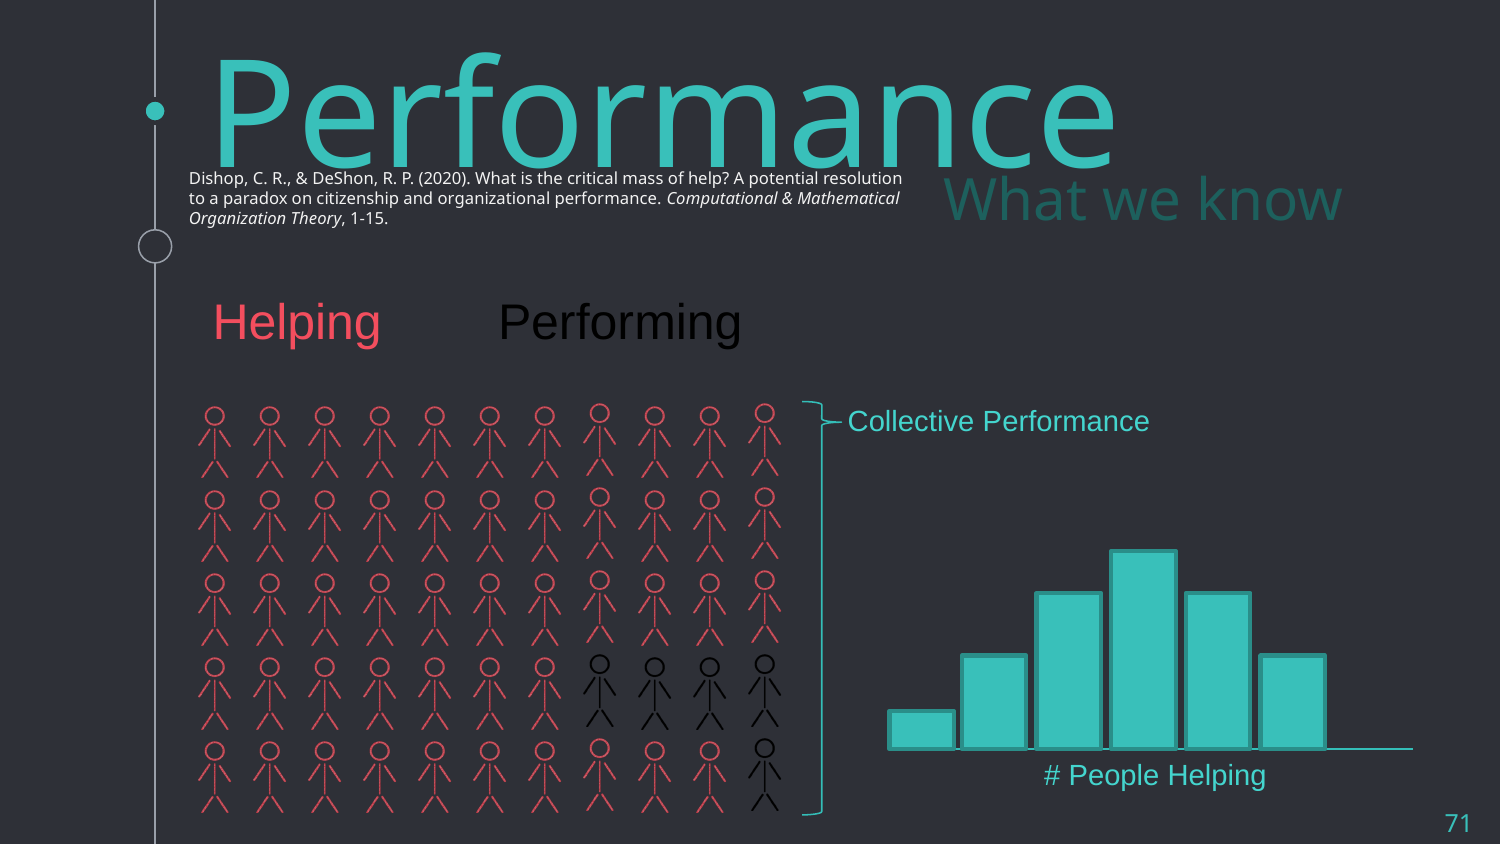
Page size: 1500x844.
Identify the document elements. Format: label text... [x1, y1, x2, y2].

picture [306, 487, 343, 564]
picture [196, 404, 233, 481]
picture [581, 485, 618, 562]
text_box # People Helping [1029, 757, 1282, 799]
picture [691, 404, 728, 481]
picture [581, 568, 618, 645]
picture [526, 487, 563, 564]
text_box [1034, 591, 1103, 748]
picture [691, 571, 728, 648]
slide_number 71 [1398, 792, 1489, 844]
picture [691, 487, 728, 564]
text_box Collective Performance [832, 395, 1166, 445]
picture [471, 571, 508, 648]
picture [746, 652, 783, 729]
picture [416, 487, 453, 564]
picture [526, 739, 563, 816]
picture [251, 404, 288, 481]
picture [636, 655, 673, 732]
list Dishop, C. R., & DeShon, R. P. (2020). What is the critical mass of help? A potential resolution to a paradox on citizenship and organizational performance. Computational & Mathematical Organization Theory, 1-15. [167, 153, 928, 229]
picture [746, 736, 783, 813]
picture [251, 655, 288, 732]
text_box [1109, 549, 1178, 748]
text_box [1258, 653, 1327, 748]
text_box Team Performance [928, 156, 1413, 190]
picture [361, 487, 398, 564]
picture [416, 571, 453, 648]
picture [746, 568, 783, 645]
picture [416, 404, 453, 481]
picture [306, 571, 343, 648]
text_box Helping [197, 282, 397, 358]
picture [581, 736, 618, 813]
picture [306, 655, 343, 732]
picture [471, 404, 508, 481]
picture [636, 487, 673, 564]
picture [251, 571, 288, 648]
picture [196, 487, 233, 564]
picture [361, 404, 398, 481]
picture [361, 739, 398, 816]
picture [196, 739, 233, 816]
picture [526, 655, 563, 732]
text_box [887, 709, 956, 751]
picture [581, 652, 618, 729]
text_box [802, 400, 832, 816]
text_box What we know [928, 190, 1470, 248]
picture [251, 739, 288, 816]
picture [526, 571, 563, 648]
picture [691, 655, 728, 732]
text_box [1184, 591, 1252, 748]
picture [746, 485, 783, 562]
picture [196, 571, 233, 648]
picture [471, 739, 508, 816]
picture [416, 739, 453, 816]
picture [636, 404, 673, 481]
text_box [960, 653, 1028, 748]
picture [361, 655, 398, 732]
picture [636, 571, 673, 648]
text_box Performing [483, 282, 758, 358]
picture [636, 739, 673, 816]
picture [746, 401, 783, 478]
picture [196, 655, 233, 732]
picture [361, 571, 398, 648]
picture [306, 739, 343, 816]
picture [251, 487, 288, 564]
picture [691, 739, 728, 816]
picture [471, 487, 508, 564]
picture [306, 404, 343, 481]
picture [416, 655, 453, 732]
picture [526, 404, 563, 481]
picture [471, 655, 508, 732]
picture [581, 401, 618, 478]
